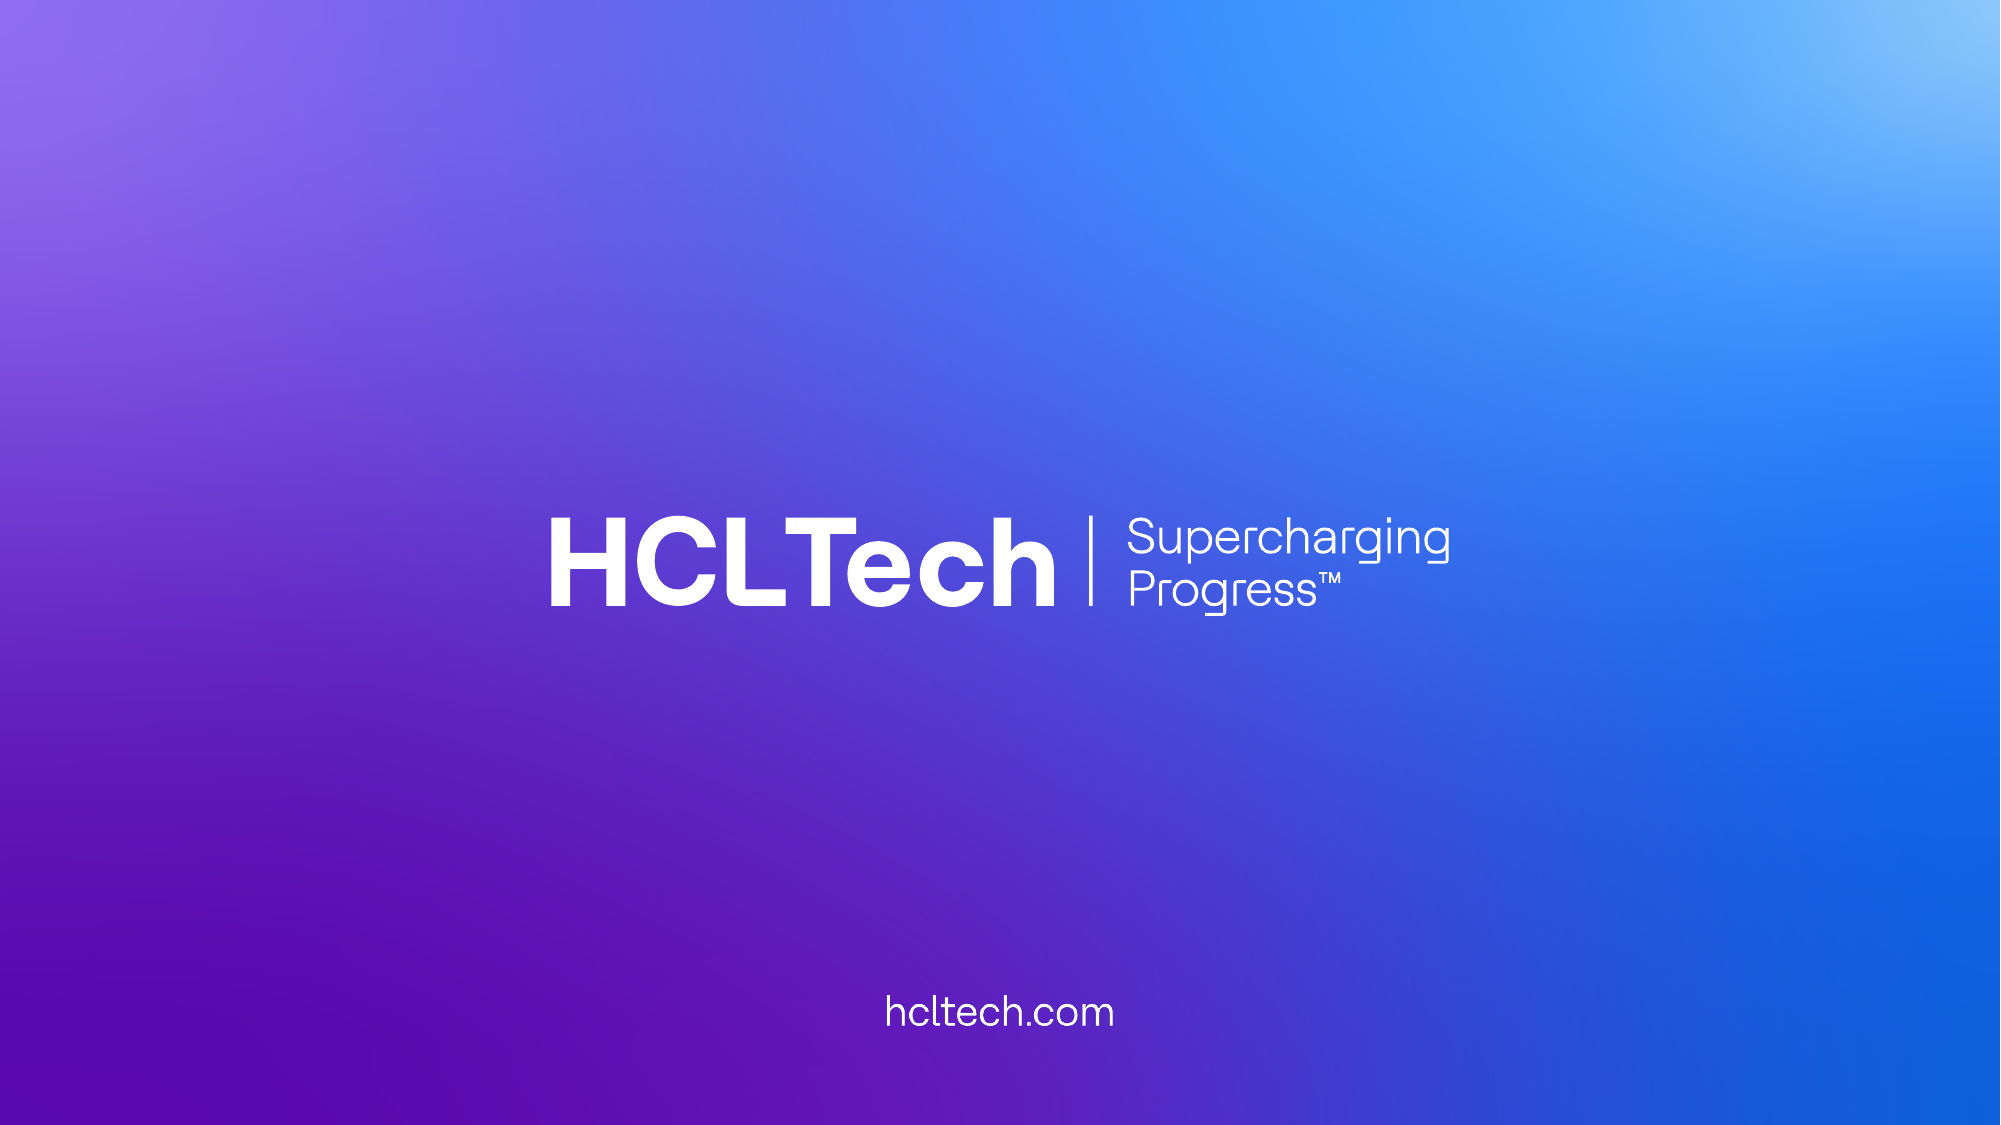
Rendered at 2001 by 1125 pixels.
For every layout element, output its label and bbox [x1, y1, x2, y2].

picture [883, 995, 1116, 1026]
